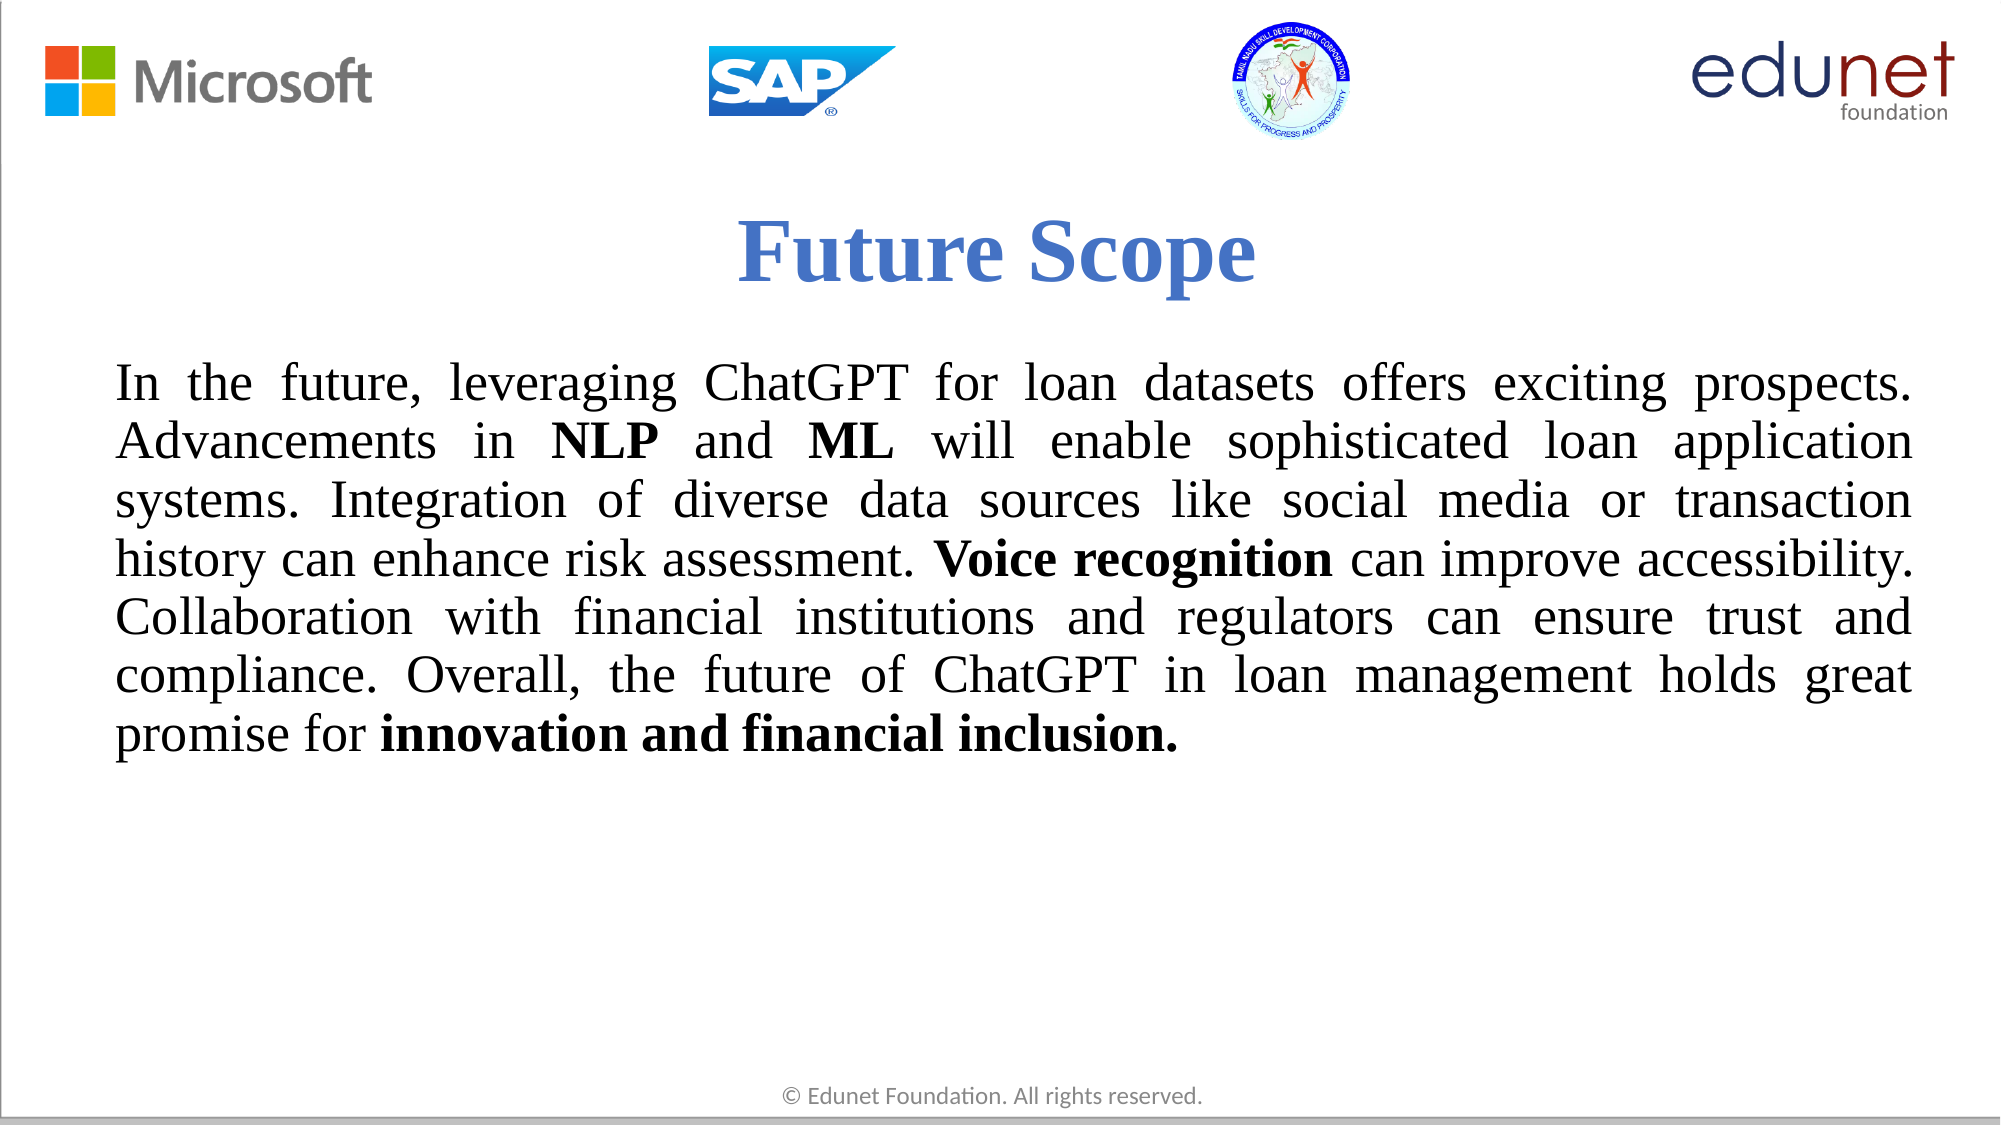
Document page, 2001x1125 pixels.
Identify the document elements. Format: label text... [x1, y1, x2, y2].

subtitle In the future, leveraging ChatGPT for loan datasets offers exciting prospects. Advancements in NLP and ML will enable sophisticated loan application systems. Integration of diverse data sources like social media or transaction history can enhance risk assessment. Voice recognition can improve accessibility. Collaboration with financial institutions and regulators can ensure trust and compliance. Overall, the future of ChatGPT in loan management holds great promise for innovation and financial inclusion. [100, 346, 1931, 815]
picture [1232, 22, 1350, 140]
picture [0, 0, 2001, 1125]
picture [45, 46, 372, 116]
title Future Scope [247, 173, 1748, 309]
footer © Edunet Foundation. All rights reserved. [655, 1065, 1331, 1125]
picture [709, 48, 896, 116]
picture [1686, 37, 1957, 125]
